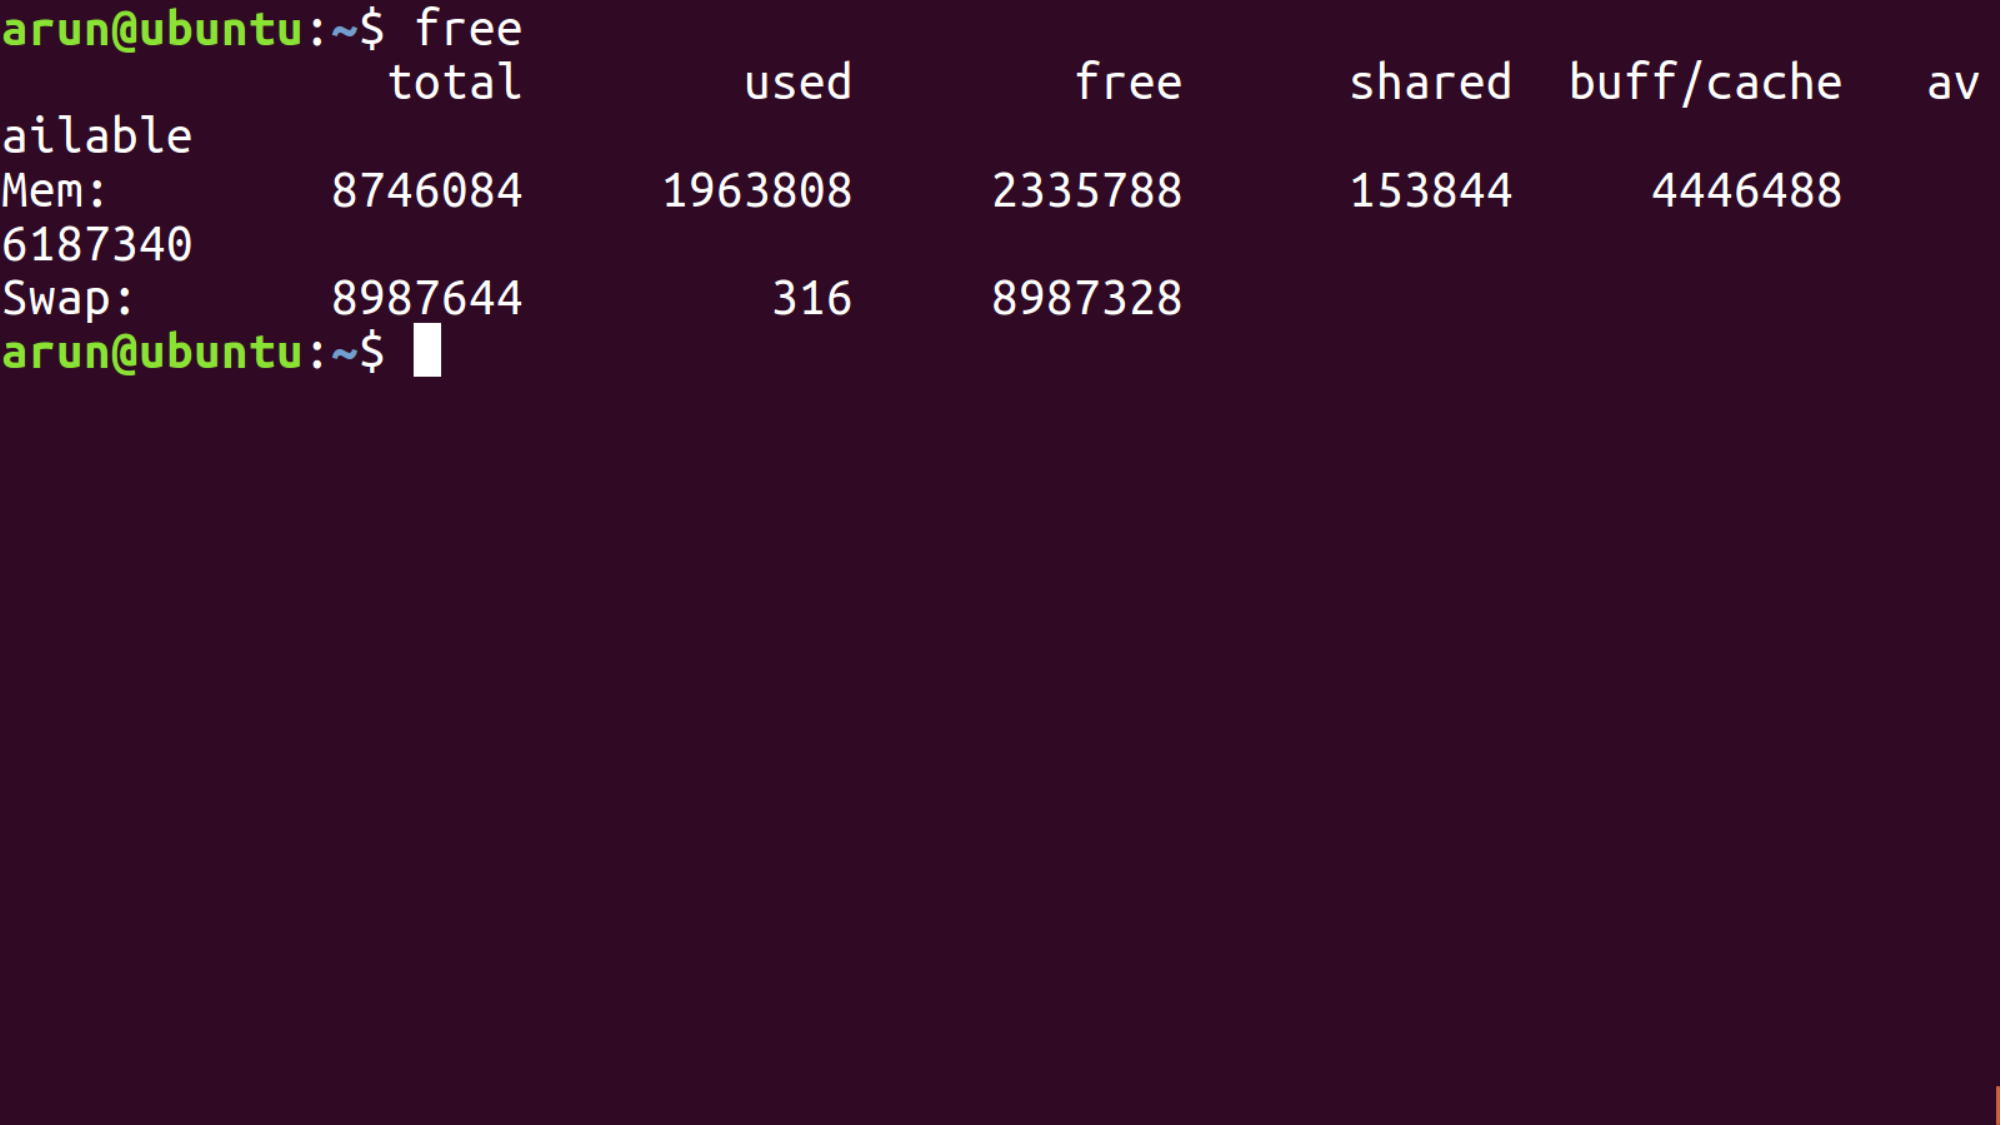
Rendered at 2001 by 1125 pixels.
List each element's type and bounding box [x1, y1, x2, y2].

list [0, 0, 2000, 1125]
